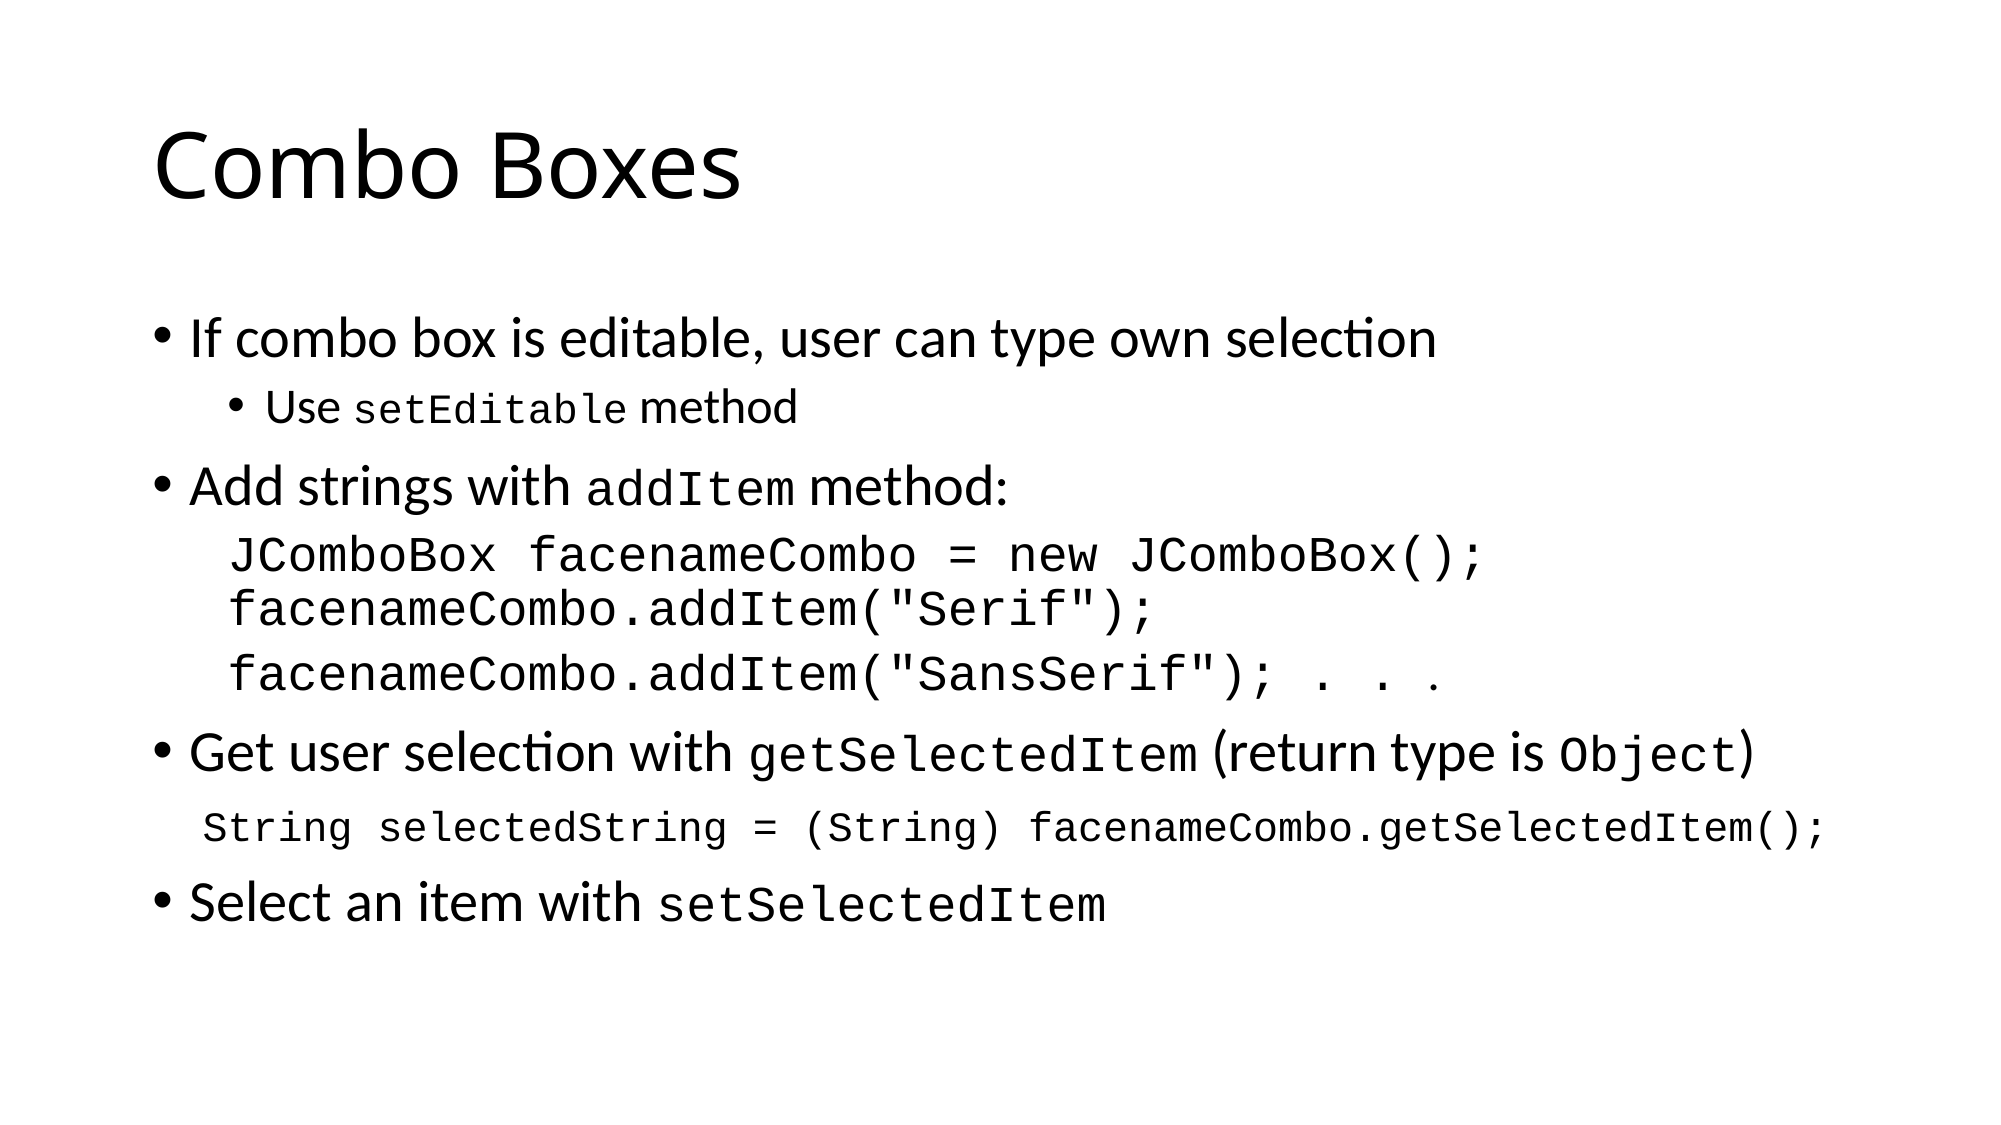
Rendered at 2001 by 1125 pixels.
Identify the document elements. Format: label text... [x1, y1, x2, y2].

title Combo Boxes [137, 59, 1863, 278]
list If combo box is editable, user can type own selection Use setEditable method Add strings with addItem method: JComboBox facenameCombo = new JComboBox(); facenameCombo.addItem("Serif"); facenameCombo.addItem("SansSerif"); . . . Get user selection with getSelectedItem (return type is Object) String selectedString = (String) facenameCombo.getSelectedItem(); Select an item with setSelectedItem [137, 299, 1863, 1014]
